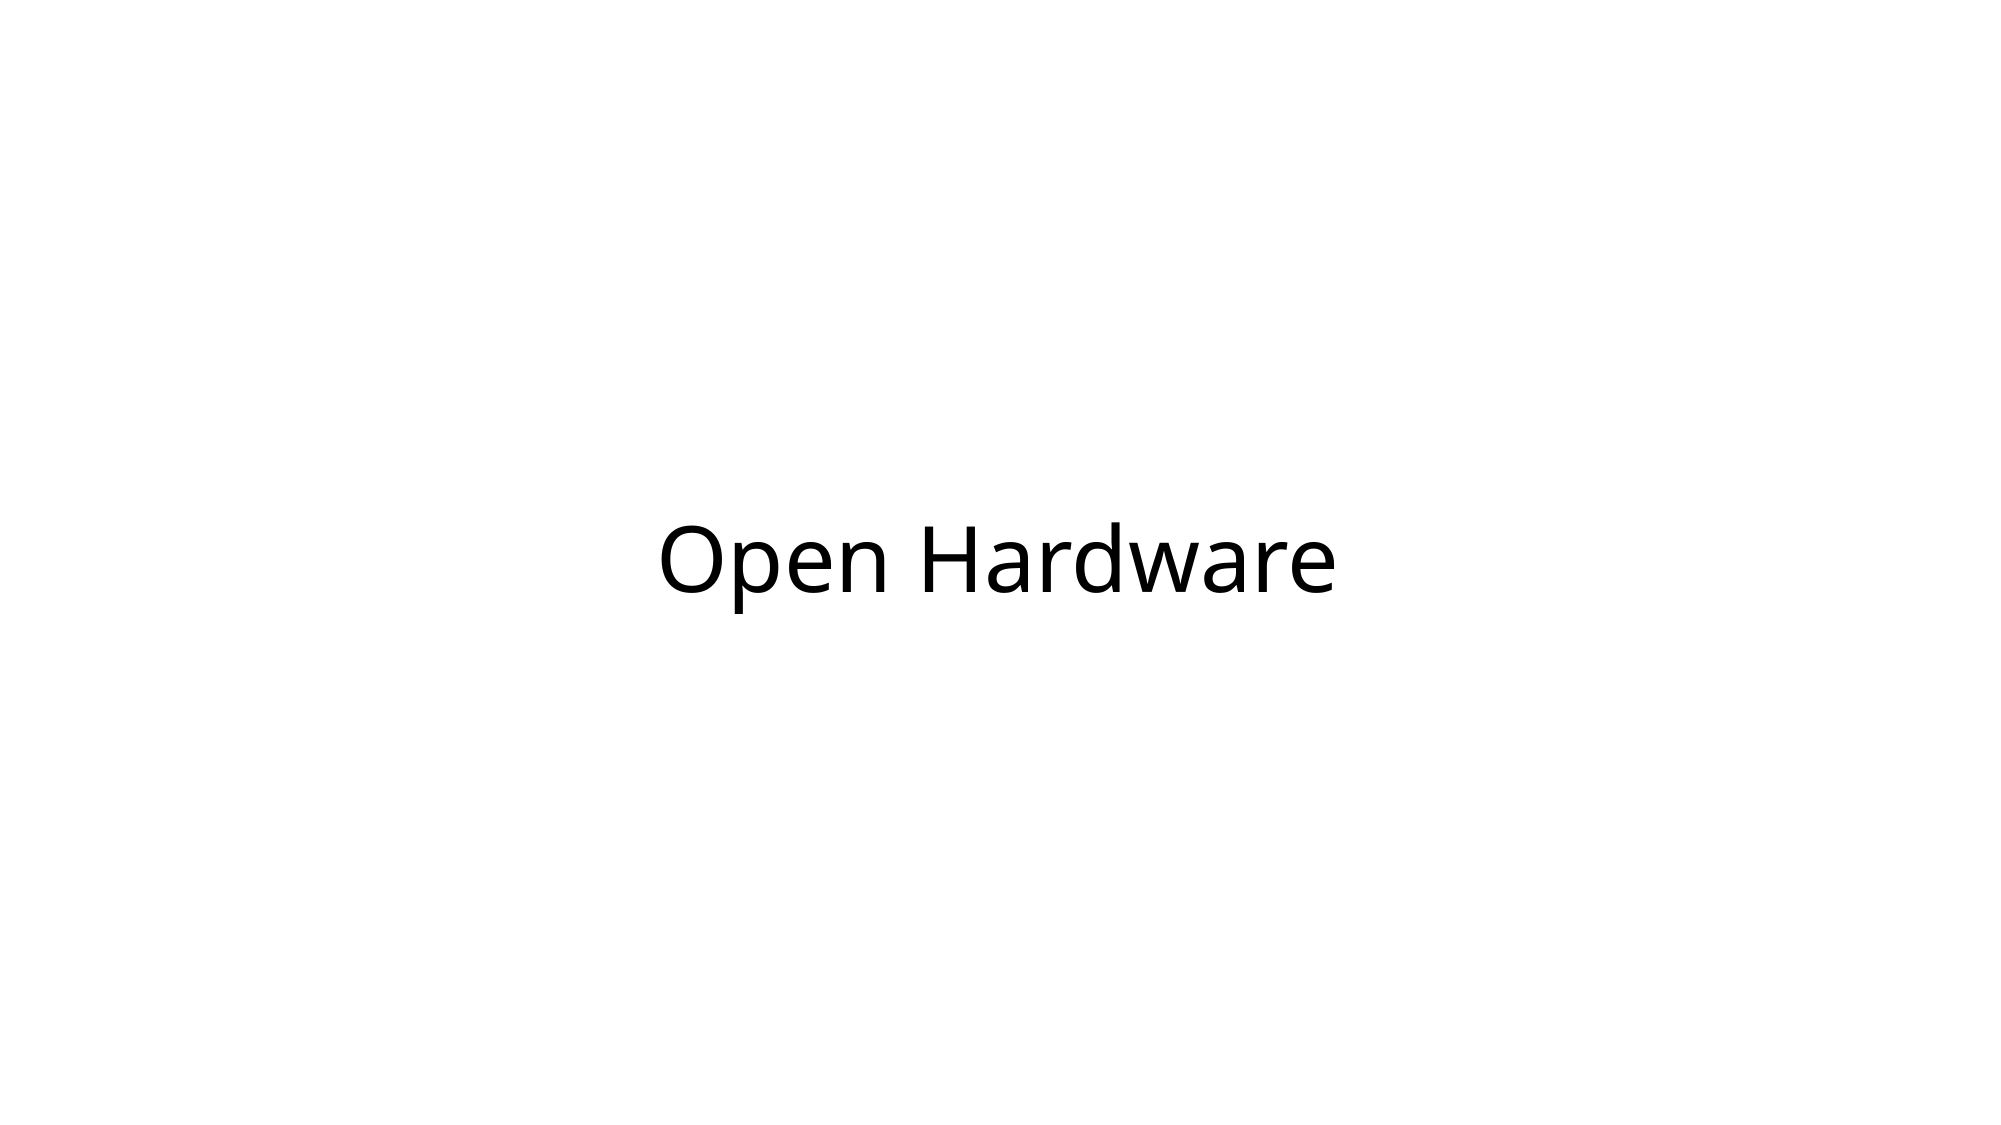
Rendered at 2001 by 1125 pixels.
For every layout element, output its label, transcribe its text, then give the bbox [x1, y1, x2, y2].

title Open Hardware [135, 454, 1861, 672]
